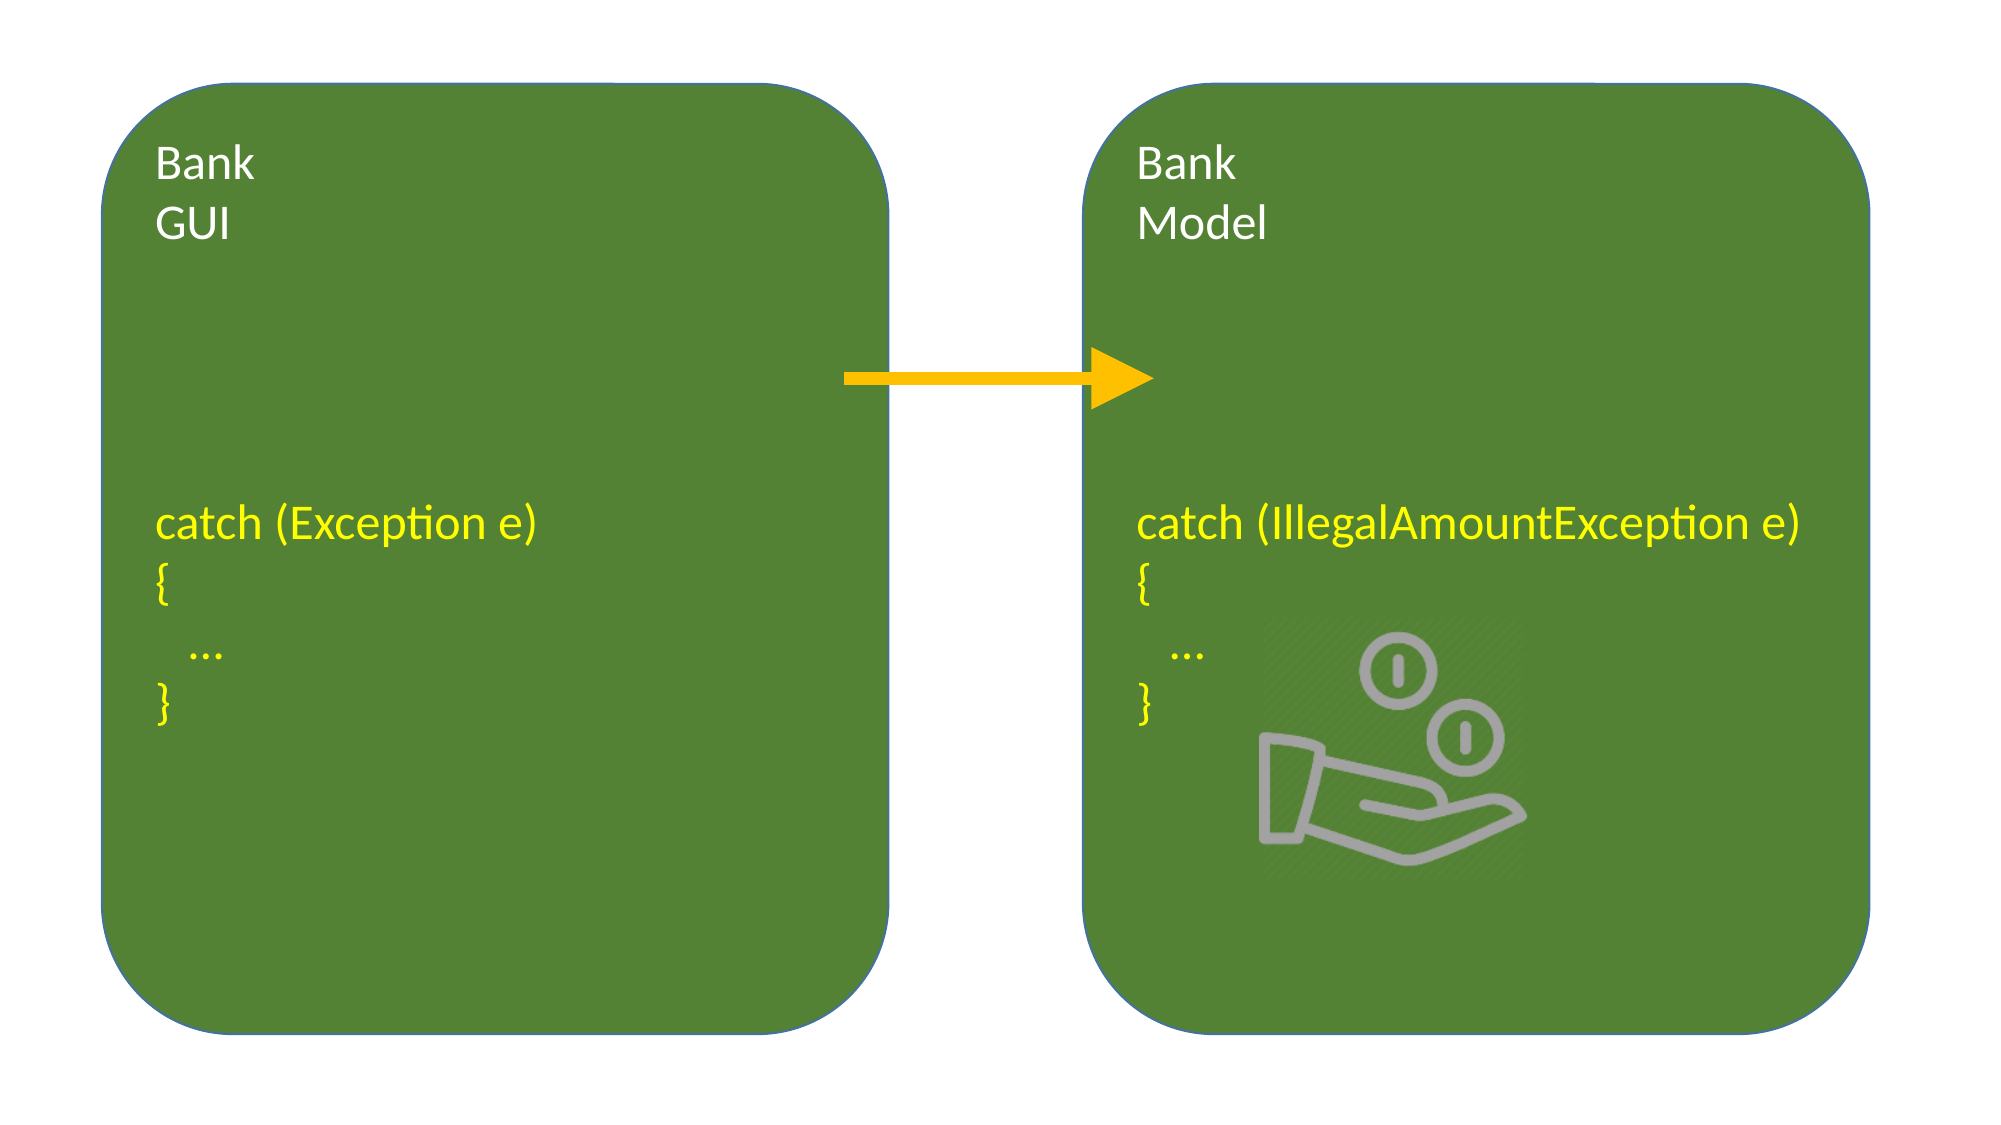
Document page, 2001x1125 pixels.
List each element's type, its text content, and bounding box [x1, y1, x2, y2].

picture [1259, 615, 1527, 883]
text_box Bank Model catch (IllegalAmountException e) { … } [1081, 82, 1871, 1036]
text_box Bank GUI catch (Exception e) { … } [100, 82, 890, 1036]
